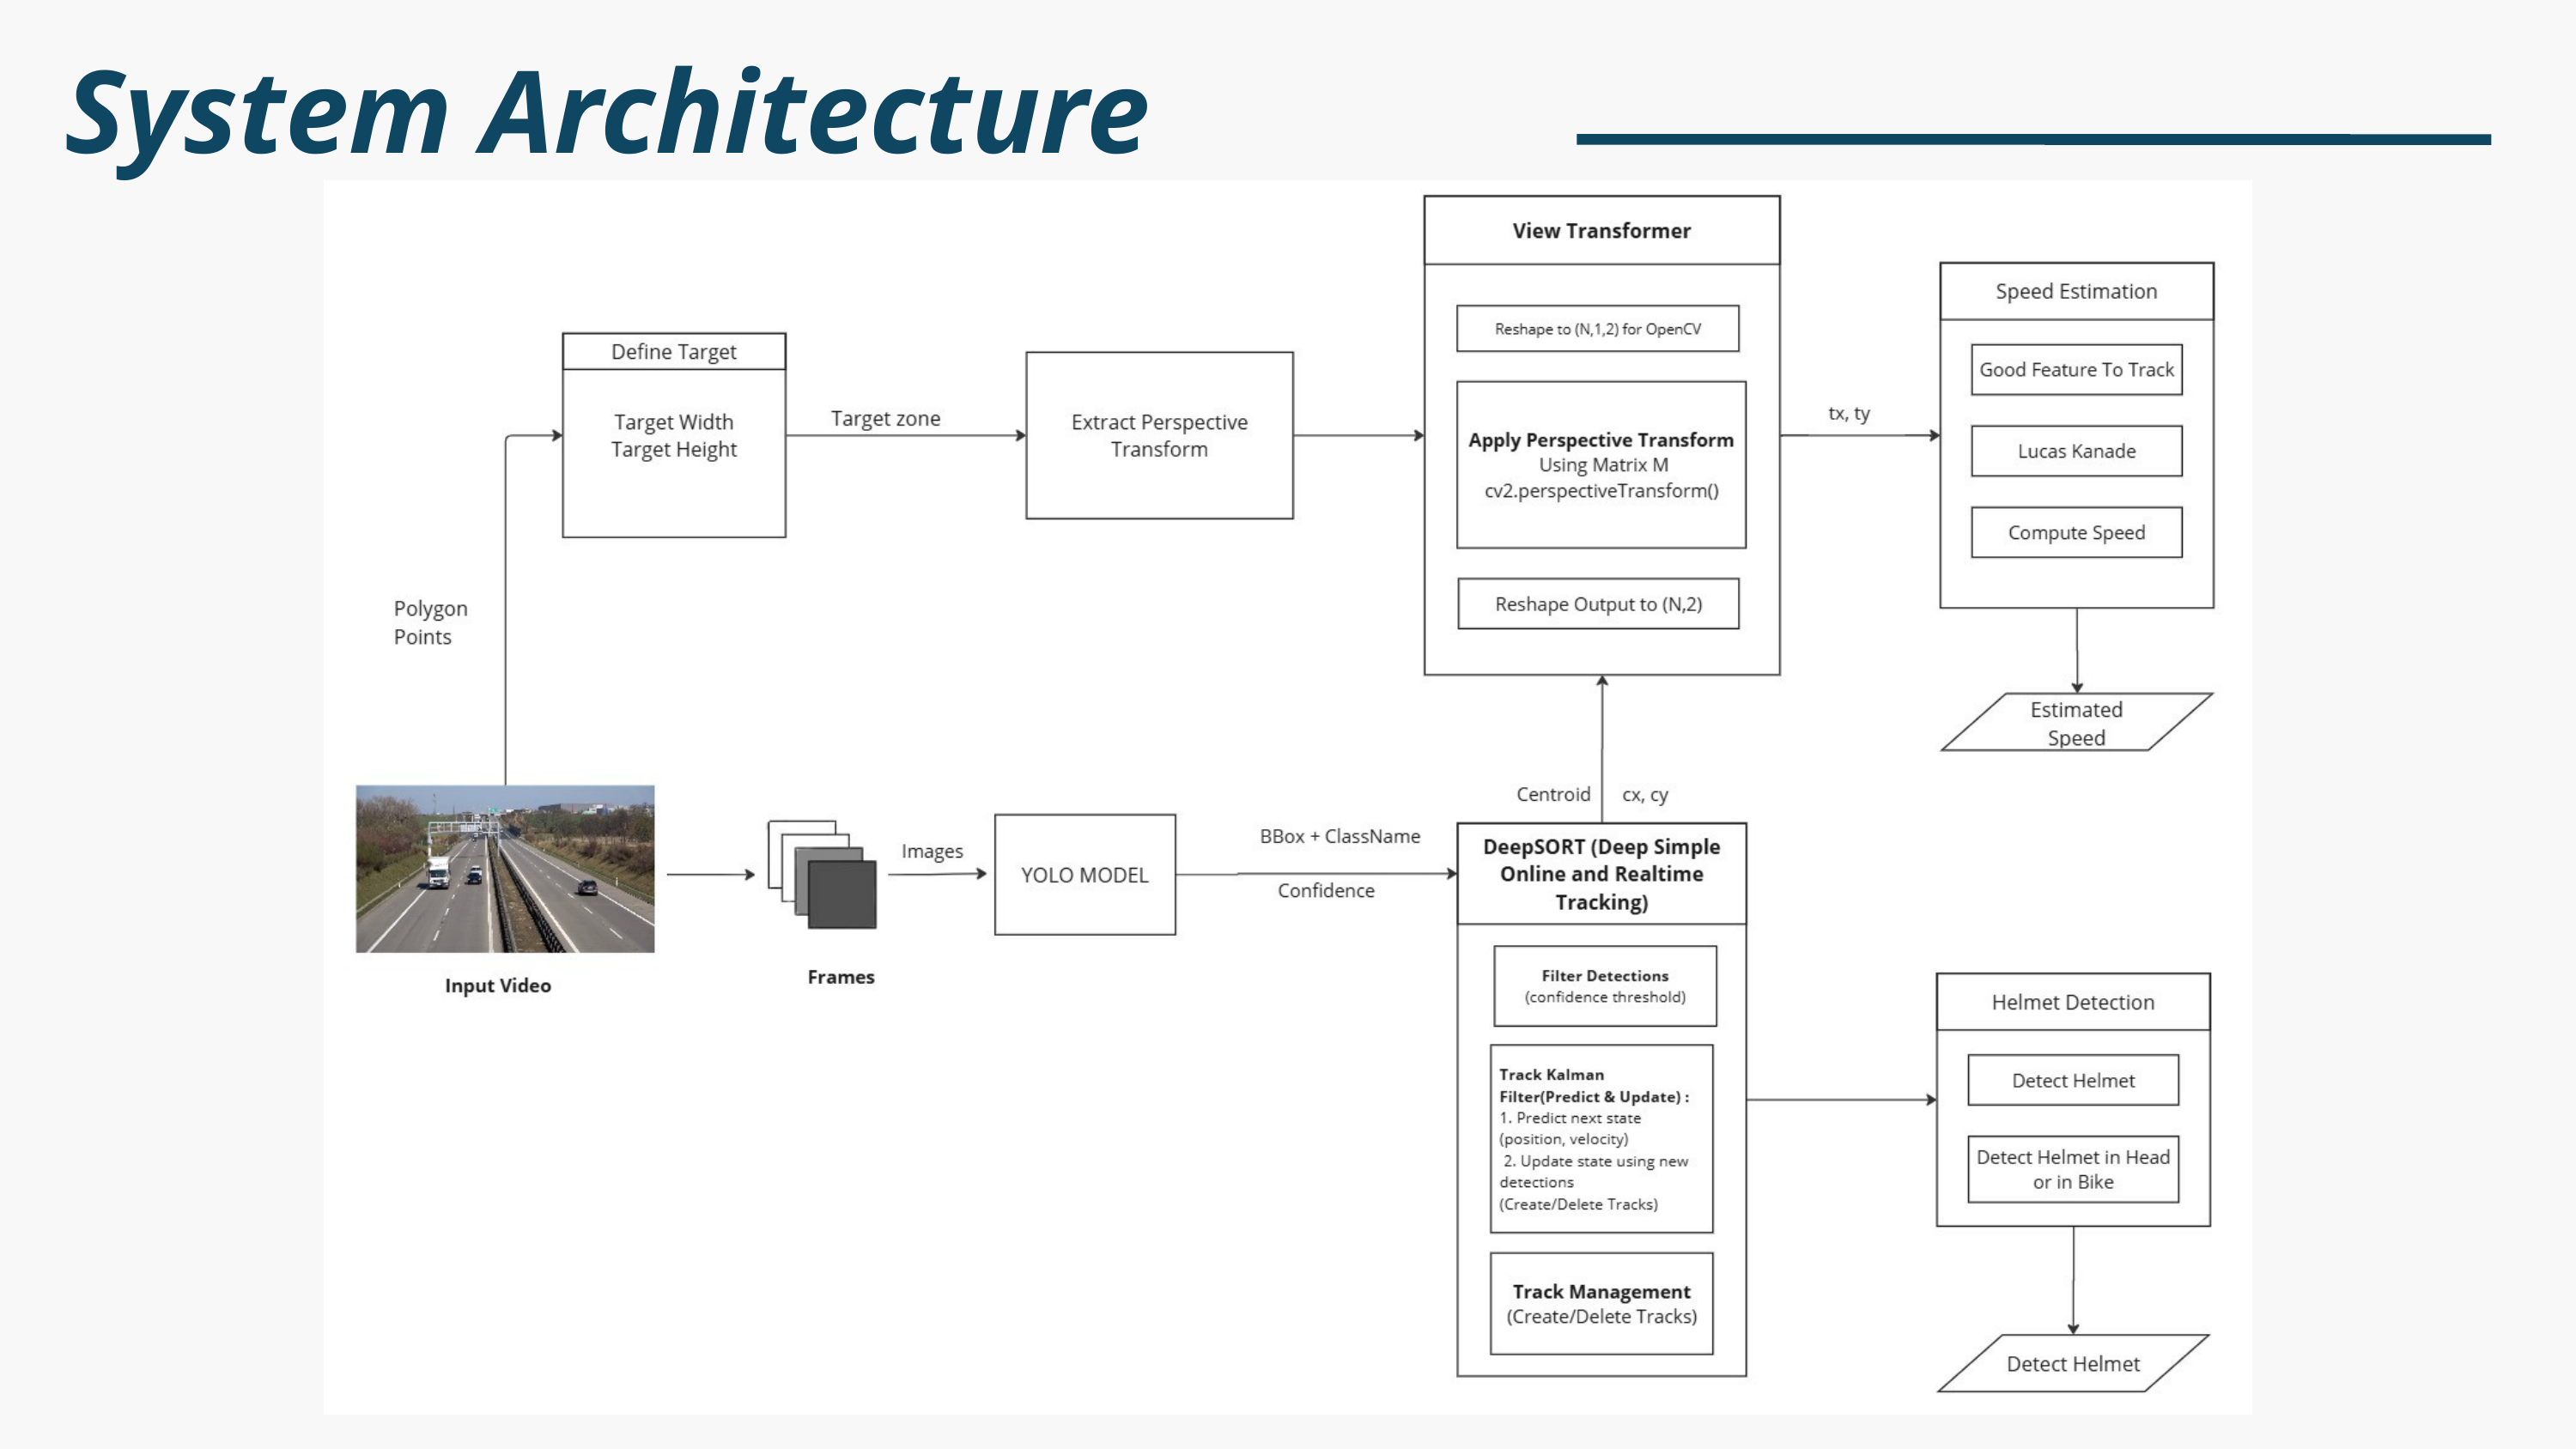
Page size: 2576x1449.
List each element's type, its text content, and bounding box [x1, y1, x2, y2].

text_box System Architecture [64, 15, 1208, 336]
text_box [324, 180, 2252, 1415]
